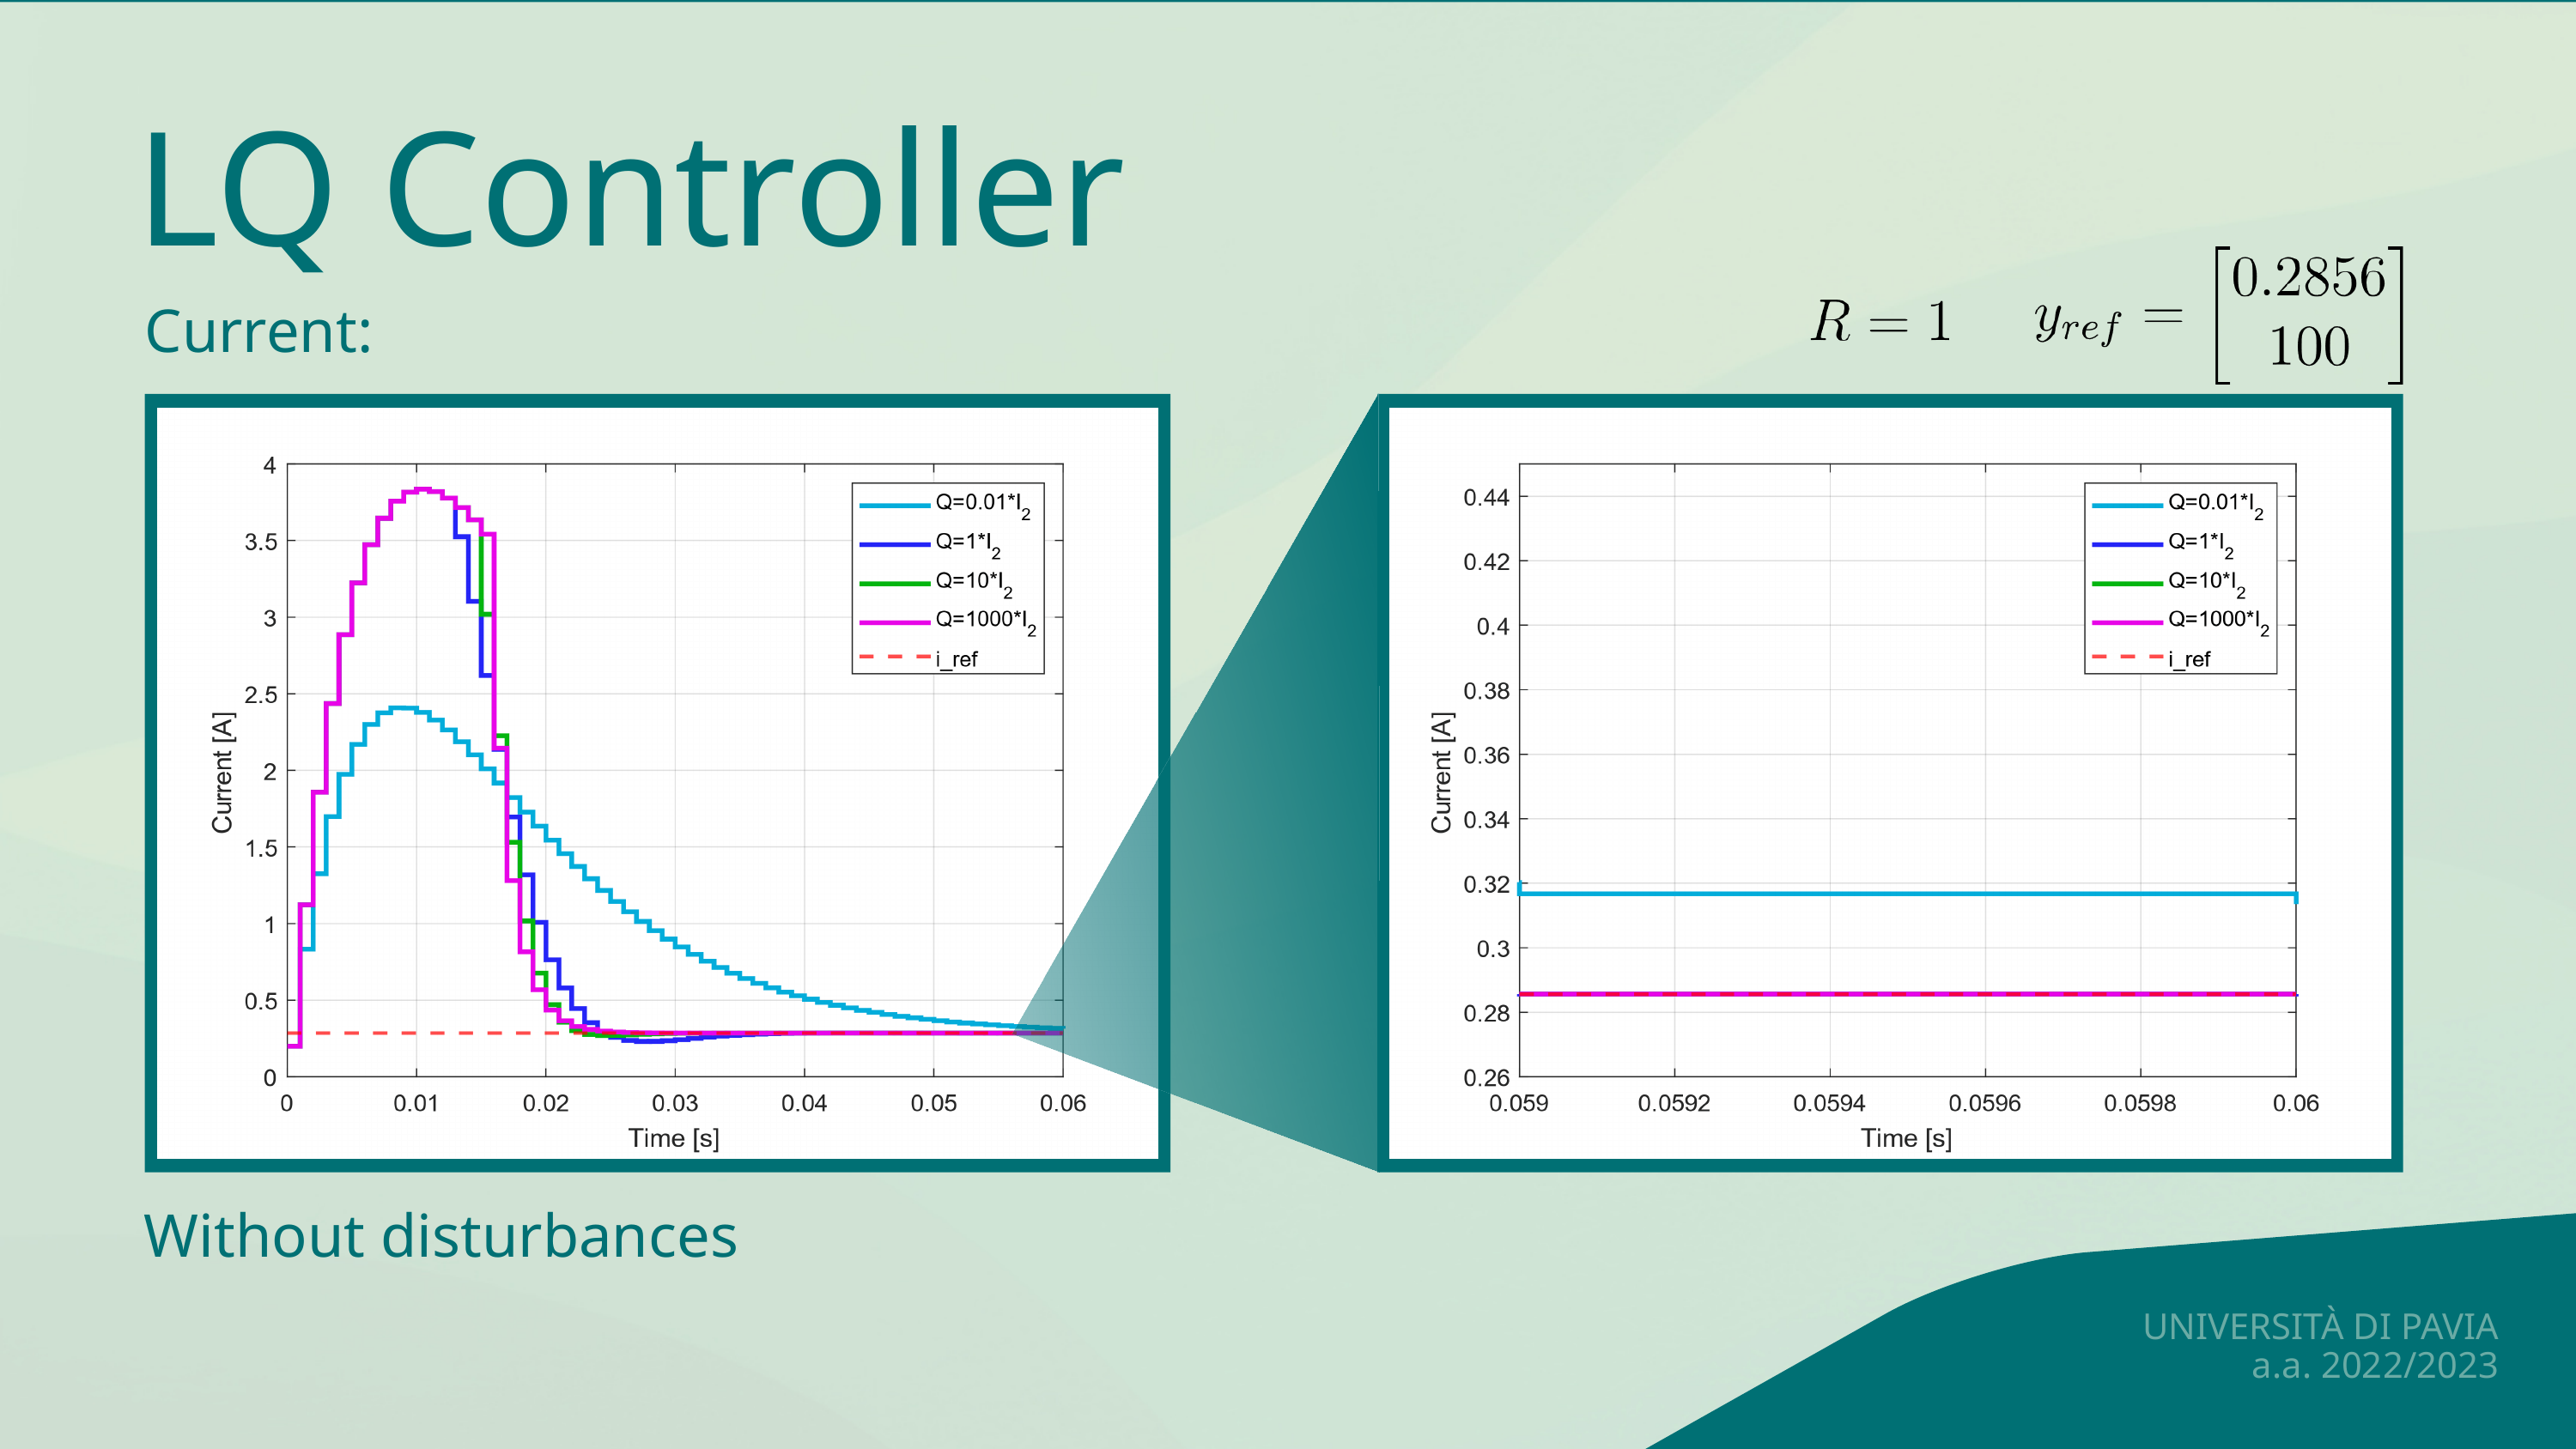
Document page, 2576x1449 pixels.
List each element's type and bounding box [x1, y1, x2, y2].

picture [0, 0, 2576, 1449]
text_box [136, 109, 1879, 257]
text_box [1132, 1253, 2576, 1449]
